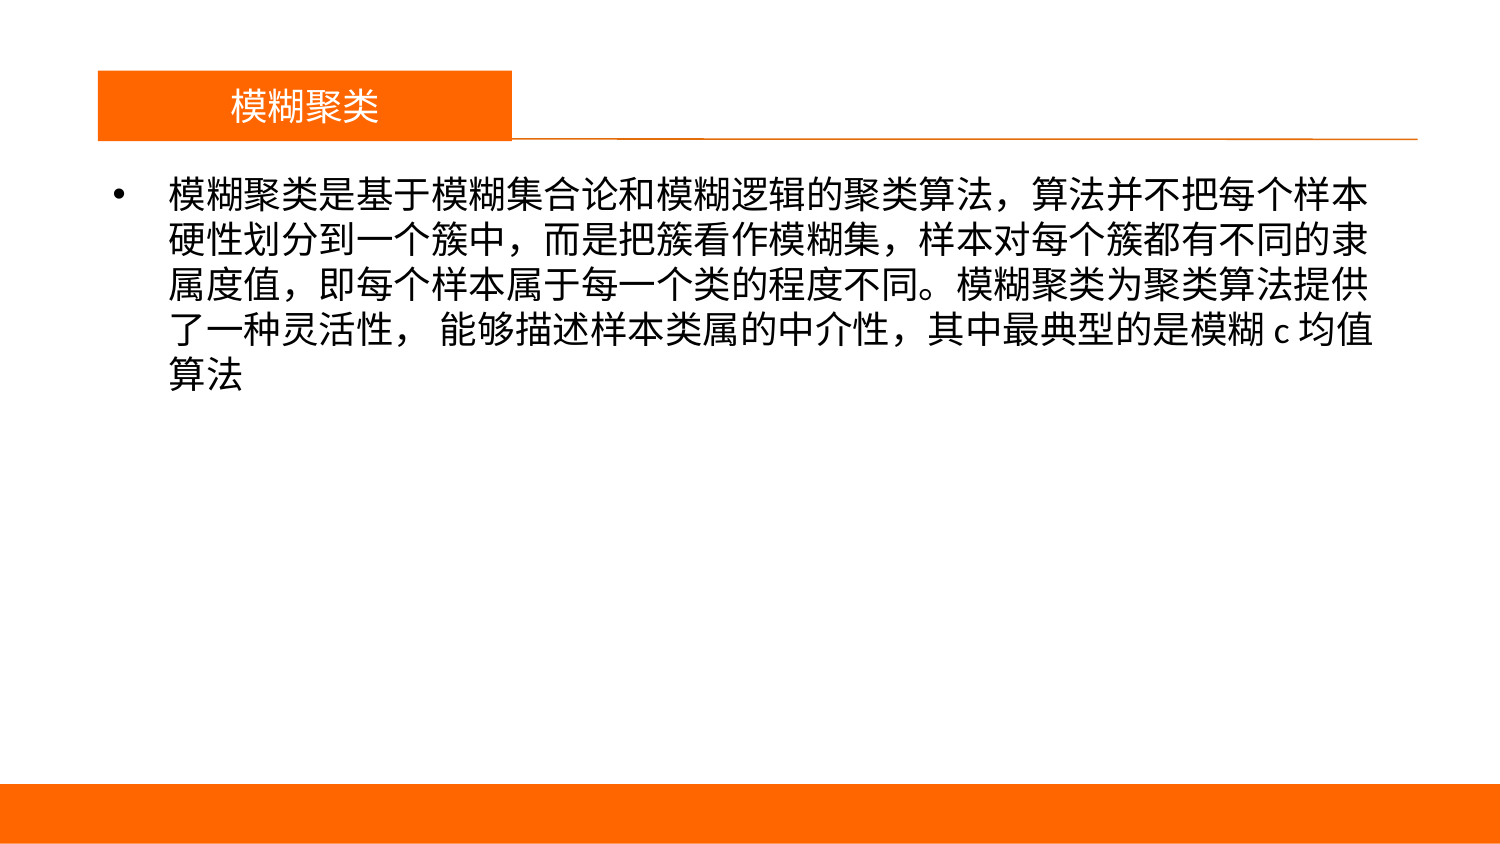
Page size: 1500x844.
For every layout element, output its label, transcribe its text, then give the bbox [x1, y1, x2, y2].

text_box [99, 70, 130, 147]
text_box 模糊聚类是基于模糊集合论和模糊逻辑的聚类算法，算法并不把每个样本硬性划分到一个簇中，而是把簇看作模糊集，样本对每个簇都有不同的隶属度值，即每个样本属于每一个类的程度不同。模糊聚类为聚类算法提供了一种灵活性， 能够描述样本类属的中介性，其中最典型的是模糊c均值算法 [97, 164, 1418, 404]
text_box [0, 782, 1500, 844]
text_box 模糊聚类 [96, 68, 514, 143]
